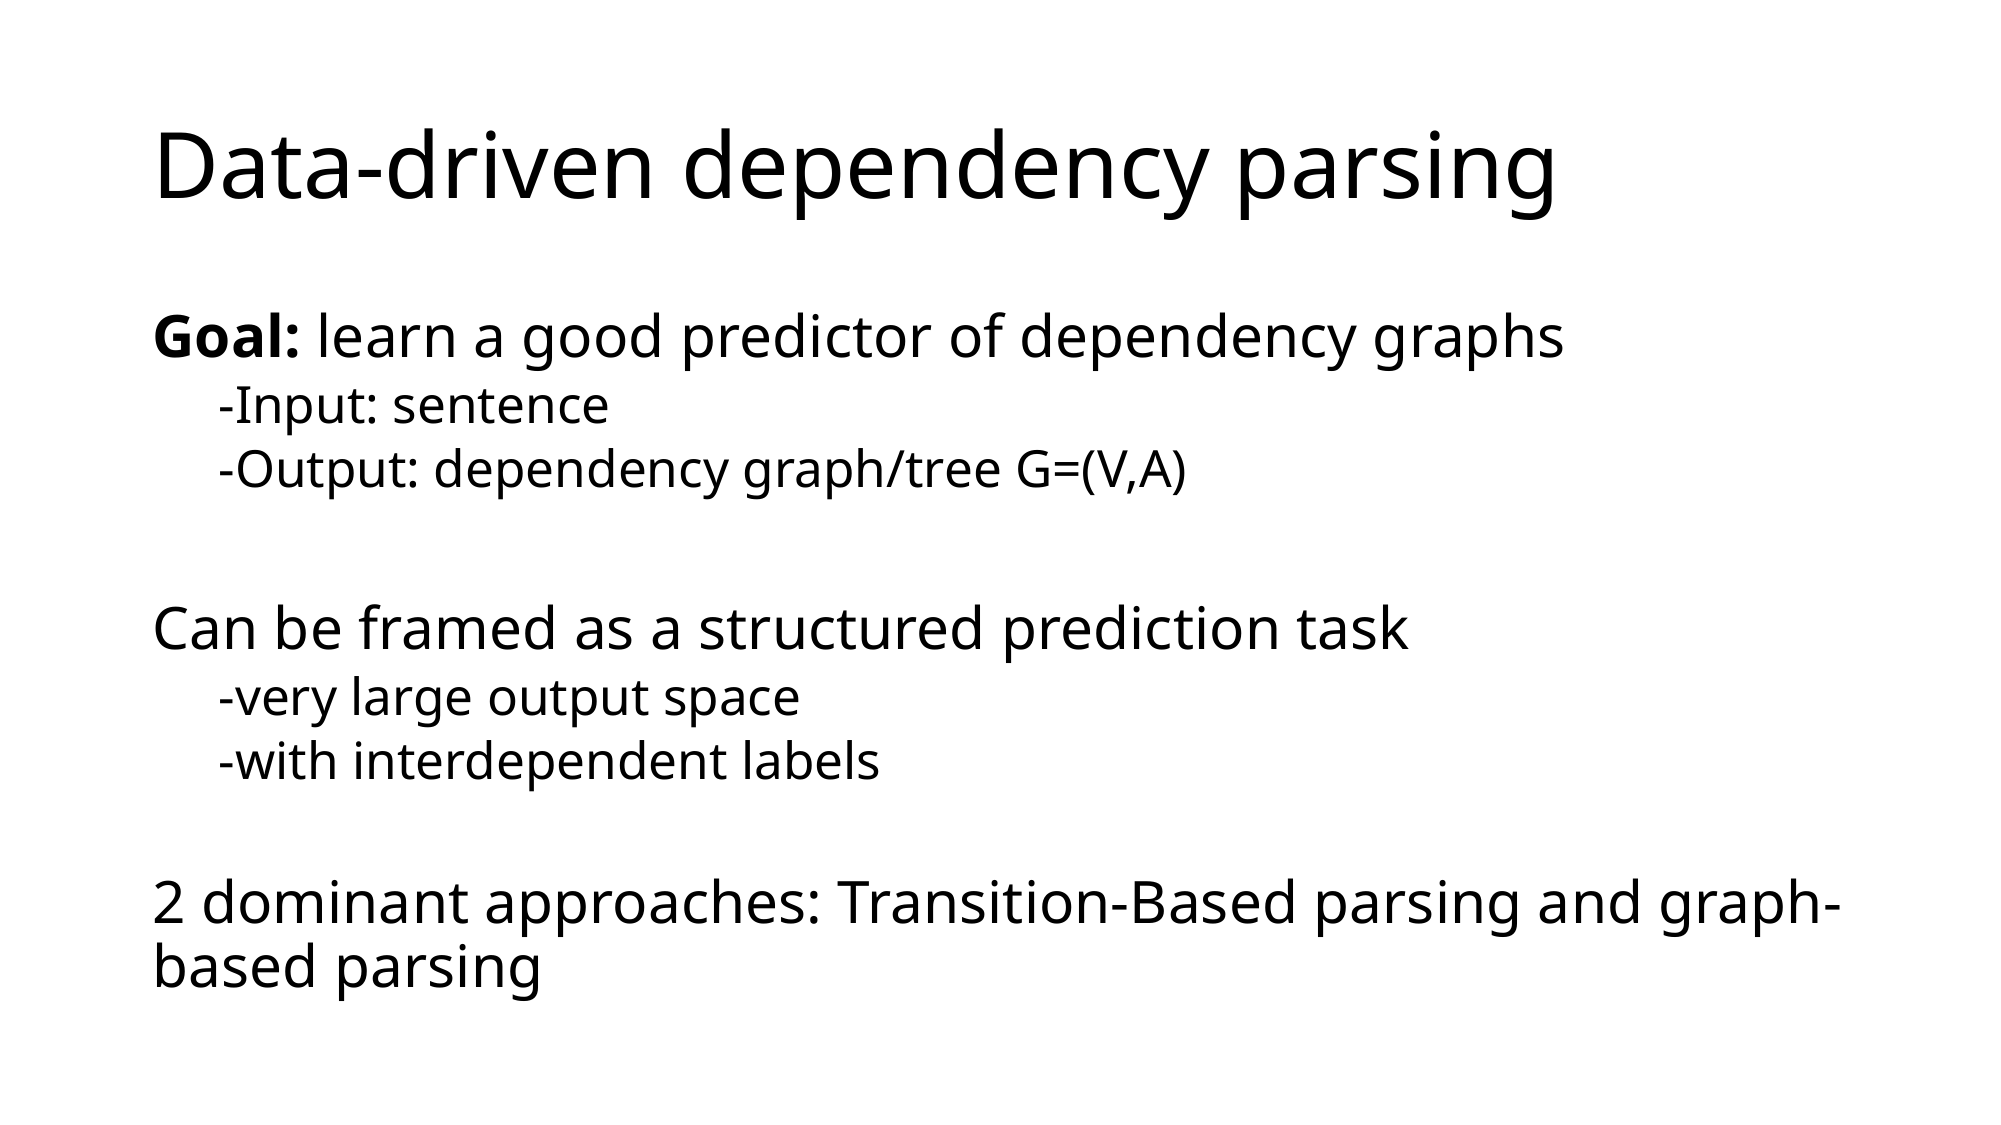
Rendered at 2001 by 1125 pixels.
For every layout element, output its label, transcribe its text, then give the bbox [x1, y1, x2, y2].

title Data-driven dependency parsing [137, 59, 1863, 278]
list Goal: learn a good predictor of dependency graphs -Input: sentence -Output: dependency graph/tree G=(V,A) Can be framed as a structured prediction task -very large output space -with interdependent labels 2 dominant approaches: Transition-Based parsing and graph-based parsing [137, 299, 1863, 1014]
